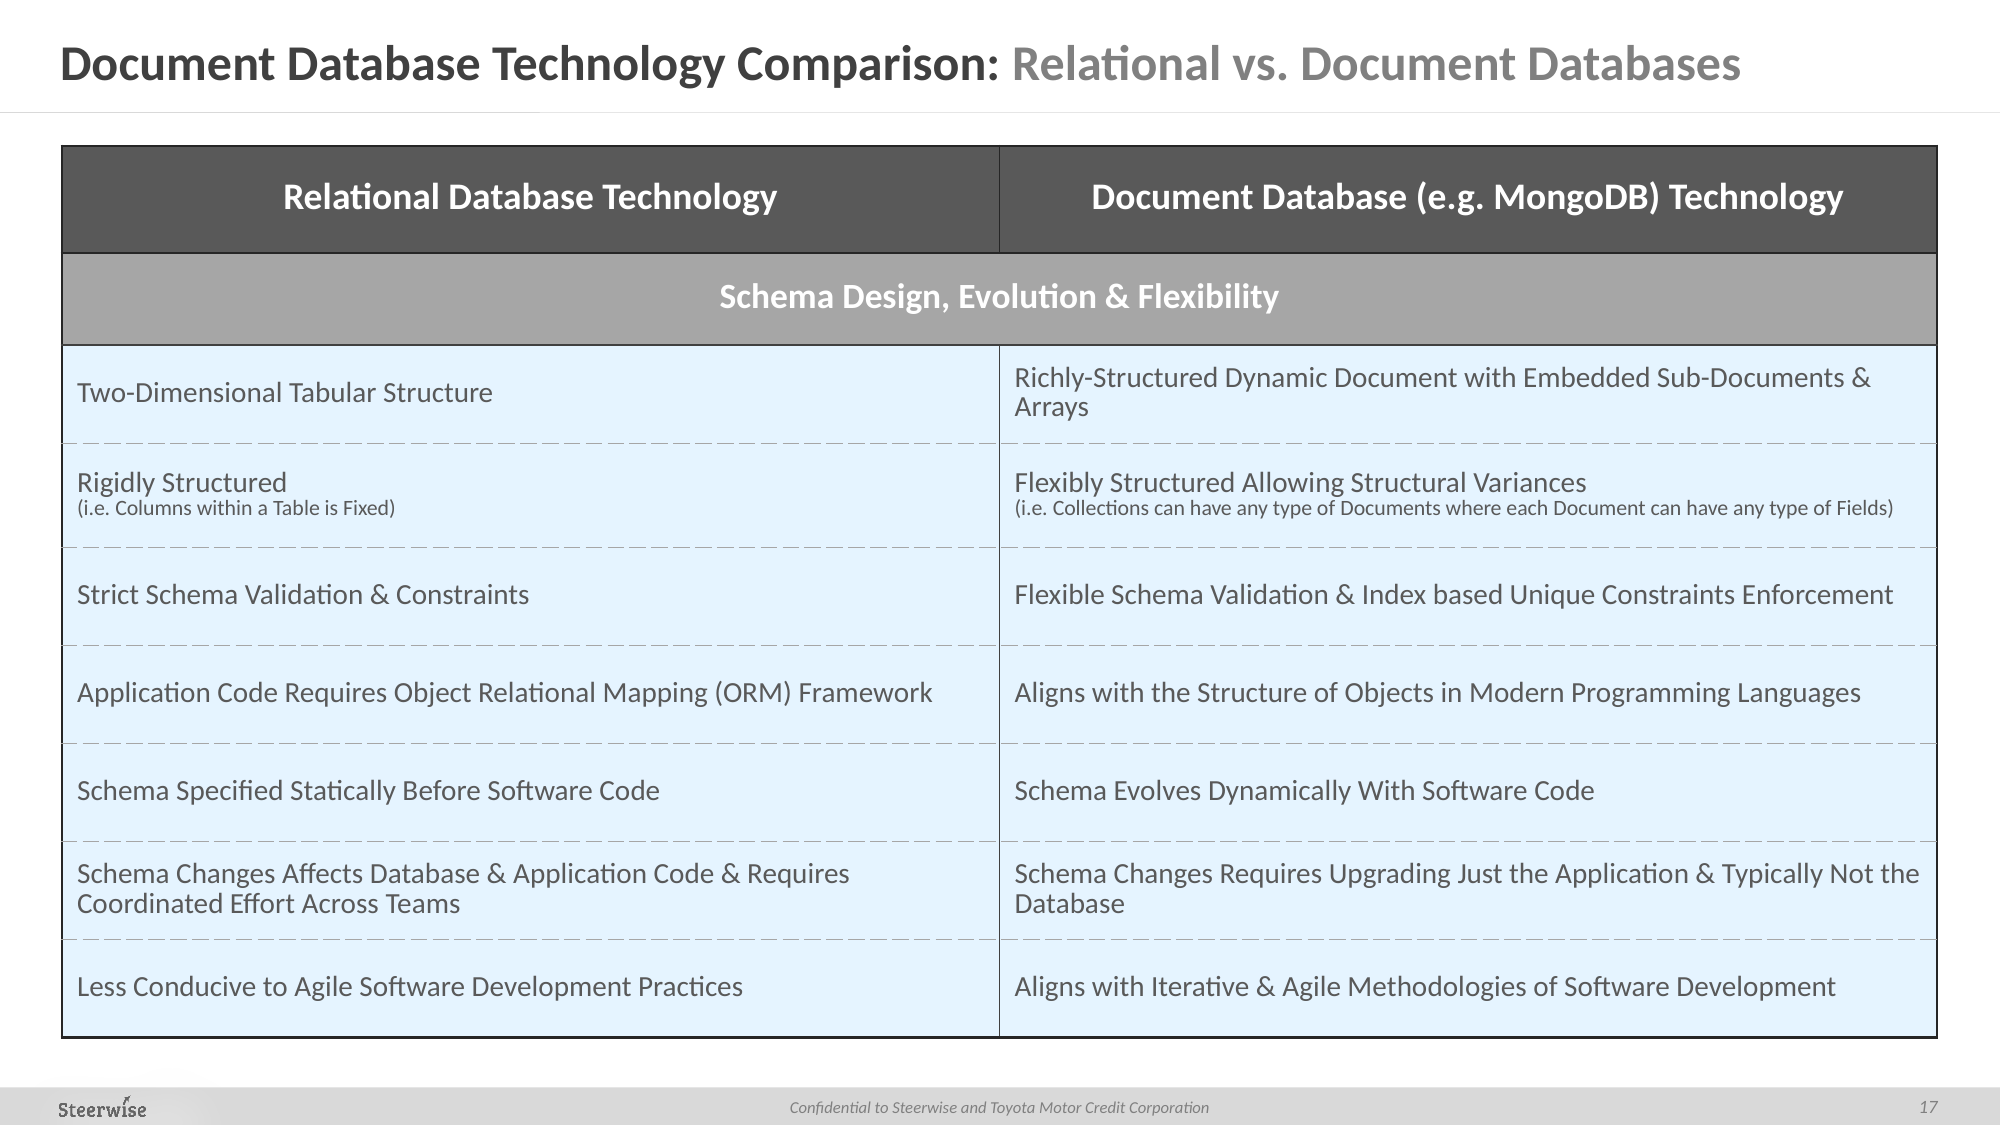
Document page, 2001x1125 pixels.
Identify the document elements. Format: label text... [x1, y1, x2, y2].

table_cell Flexible Schema Validation & Index based Unique Constraints Enforcement [1000, 547, 1936, 645]
table_cell Less Conducive to Agile Software Development Practices [63, 939, 999, 1036]
table_cell Two-Dimensional Tabular Structure [63, 346, 999, 443]
table_cell Application Code Requires Object Relational Mapping (ORM) Framework [63, 645, 999, 743]
picture [53, 1089, 151, 1122]
table_header Document Database (e.g. MongoDB) Technology [1000, 147, 1936, 252]
table_header Relational Database Technology [63, 147, 999, 252]
table_cell Richly-Structured Dynamic Document with Embedded Sub-Documents & Arrays [1000, 346, 1936, 443]
title Document Database Technology Comparison: Relational vs. Document Databases [0, 23, 1999, 97]
table_cell Rigidly Structured (i.e. Columns within a Table is Fixed) [63, 443, 999, 547]
table_cell Schema Design, Evolution & Flexibility [63, 254, 1936, 344]
table_cell Flexibly Structured Allowing Structural Variances (i.e. Collections can have any type of Documents where each Document can have any type of Fields) [1000, 443, 1936, 547]
table_cell Schema Specified Statically Before Software Code [63, 743, 999, 841]
table_cell Schema Evolves Dynamically With Software Code [1000, 743, 1936, 841]
table_cell Schema Changes Requires Upgrading Just the Application & Typically Not the Database [1000, 841, 1936, 939]
table_cell Strict Schema Validation & Constraints [63, 547, 999, 645]
table_cell Aligns with the Structure of Objects in Modern Programming Languages [1000, 645, 1936, 743]
slide_number 17 [1875, 1087, 1982, 1125]
table_cell Schema Changes Affects Database & Application Code & Requires Coordinated Effort Across Teams [63, 841, 999, 939]
table_cell Aligns with Iterative & Agile Methodologies of Software Development [1000, 939, 1936, 1036]
